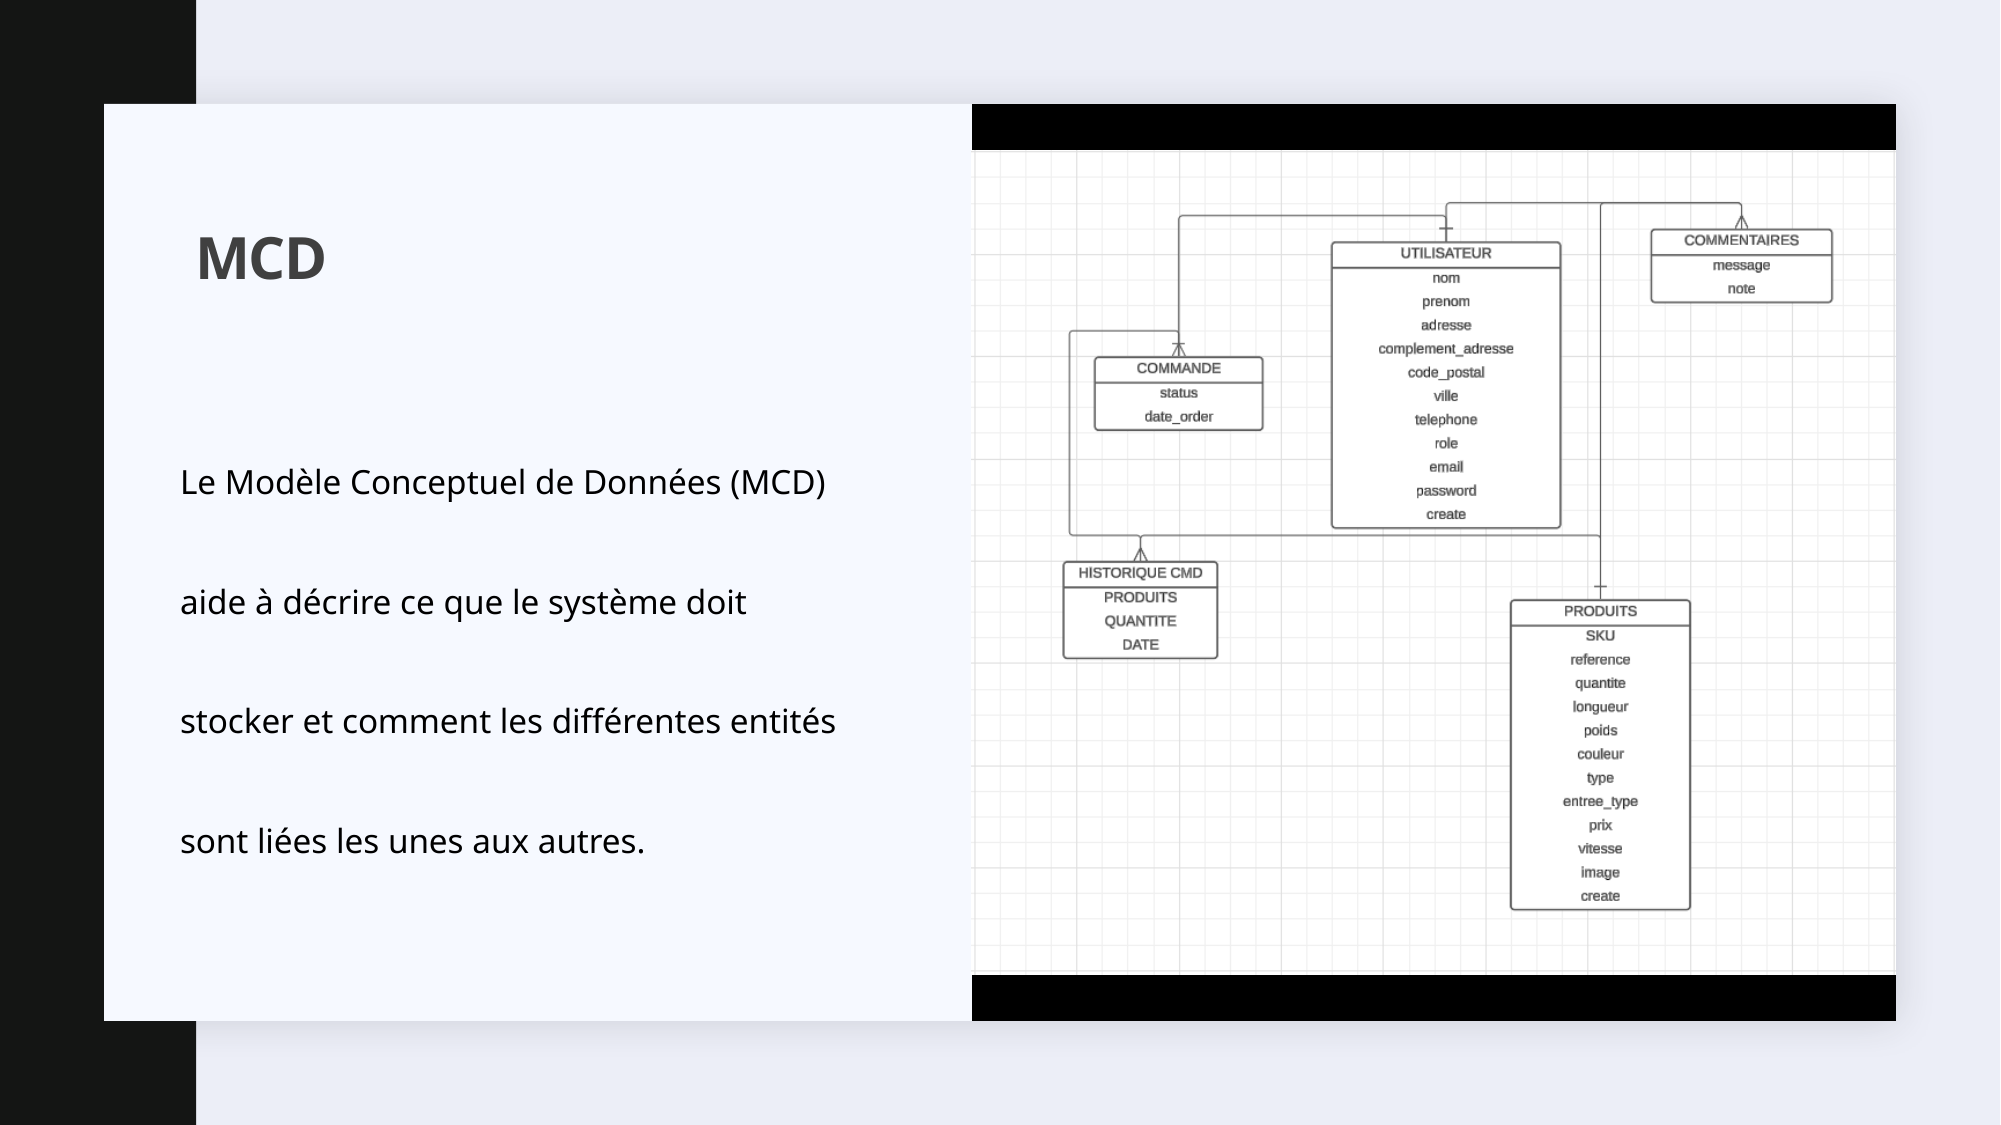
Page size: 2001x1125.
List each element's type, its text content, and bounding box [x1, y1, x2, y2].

list Le Modèle Conceptuel de Données (MCD) aide à décrire ce que le système doit stocker et comment les différentes entités sont liées les unes aux autres. [180, 374, 862, 971]
title Mcd [180, 154, 862, 367]
picture [971, 103, 1897, 1022]
